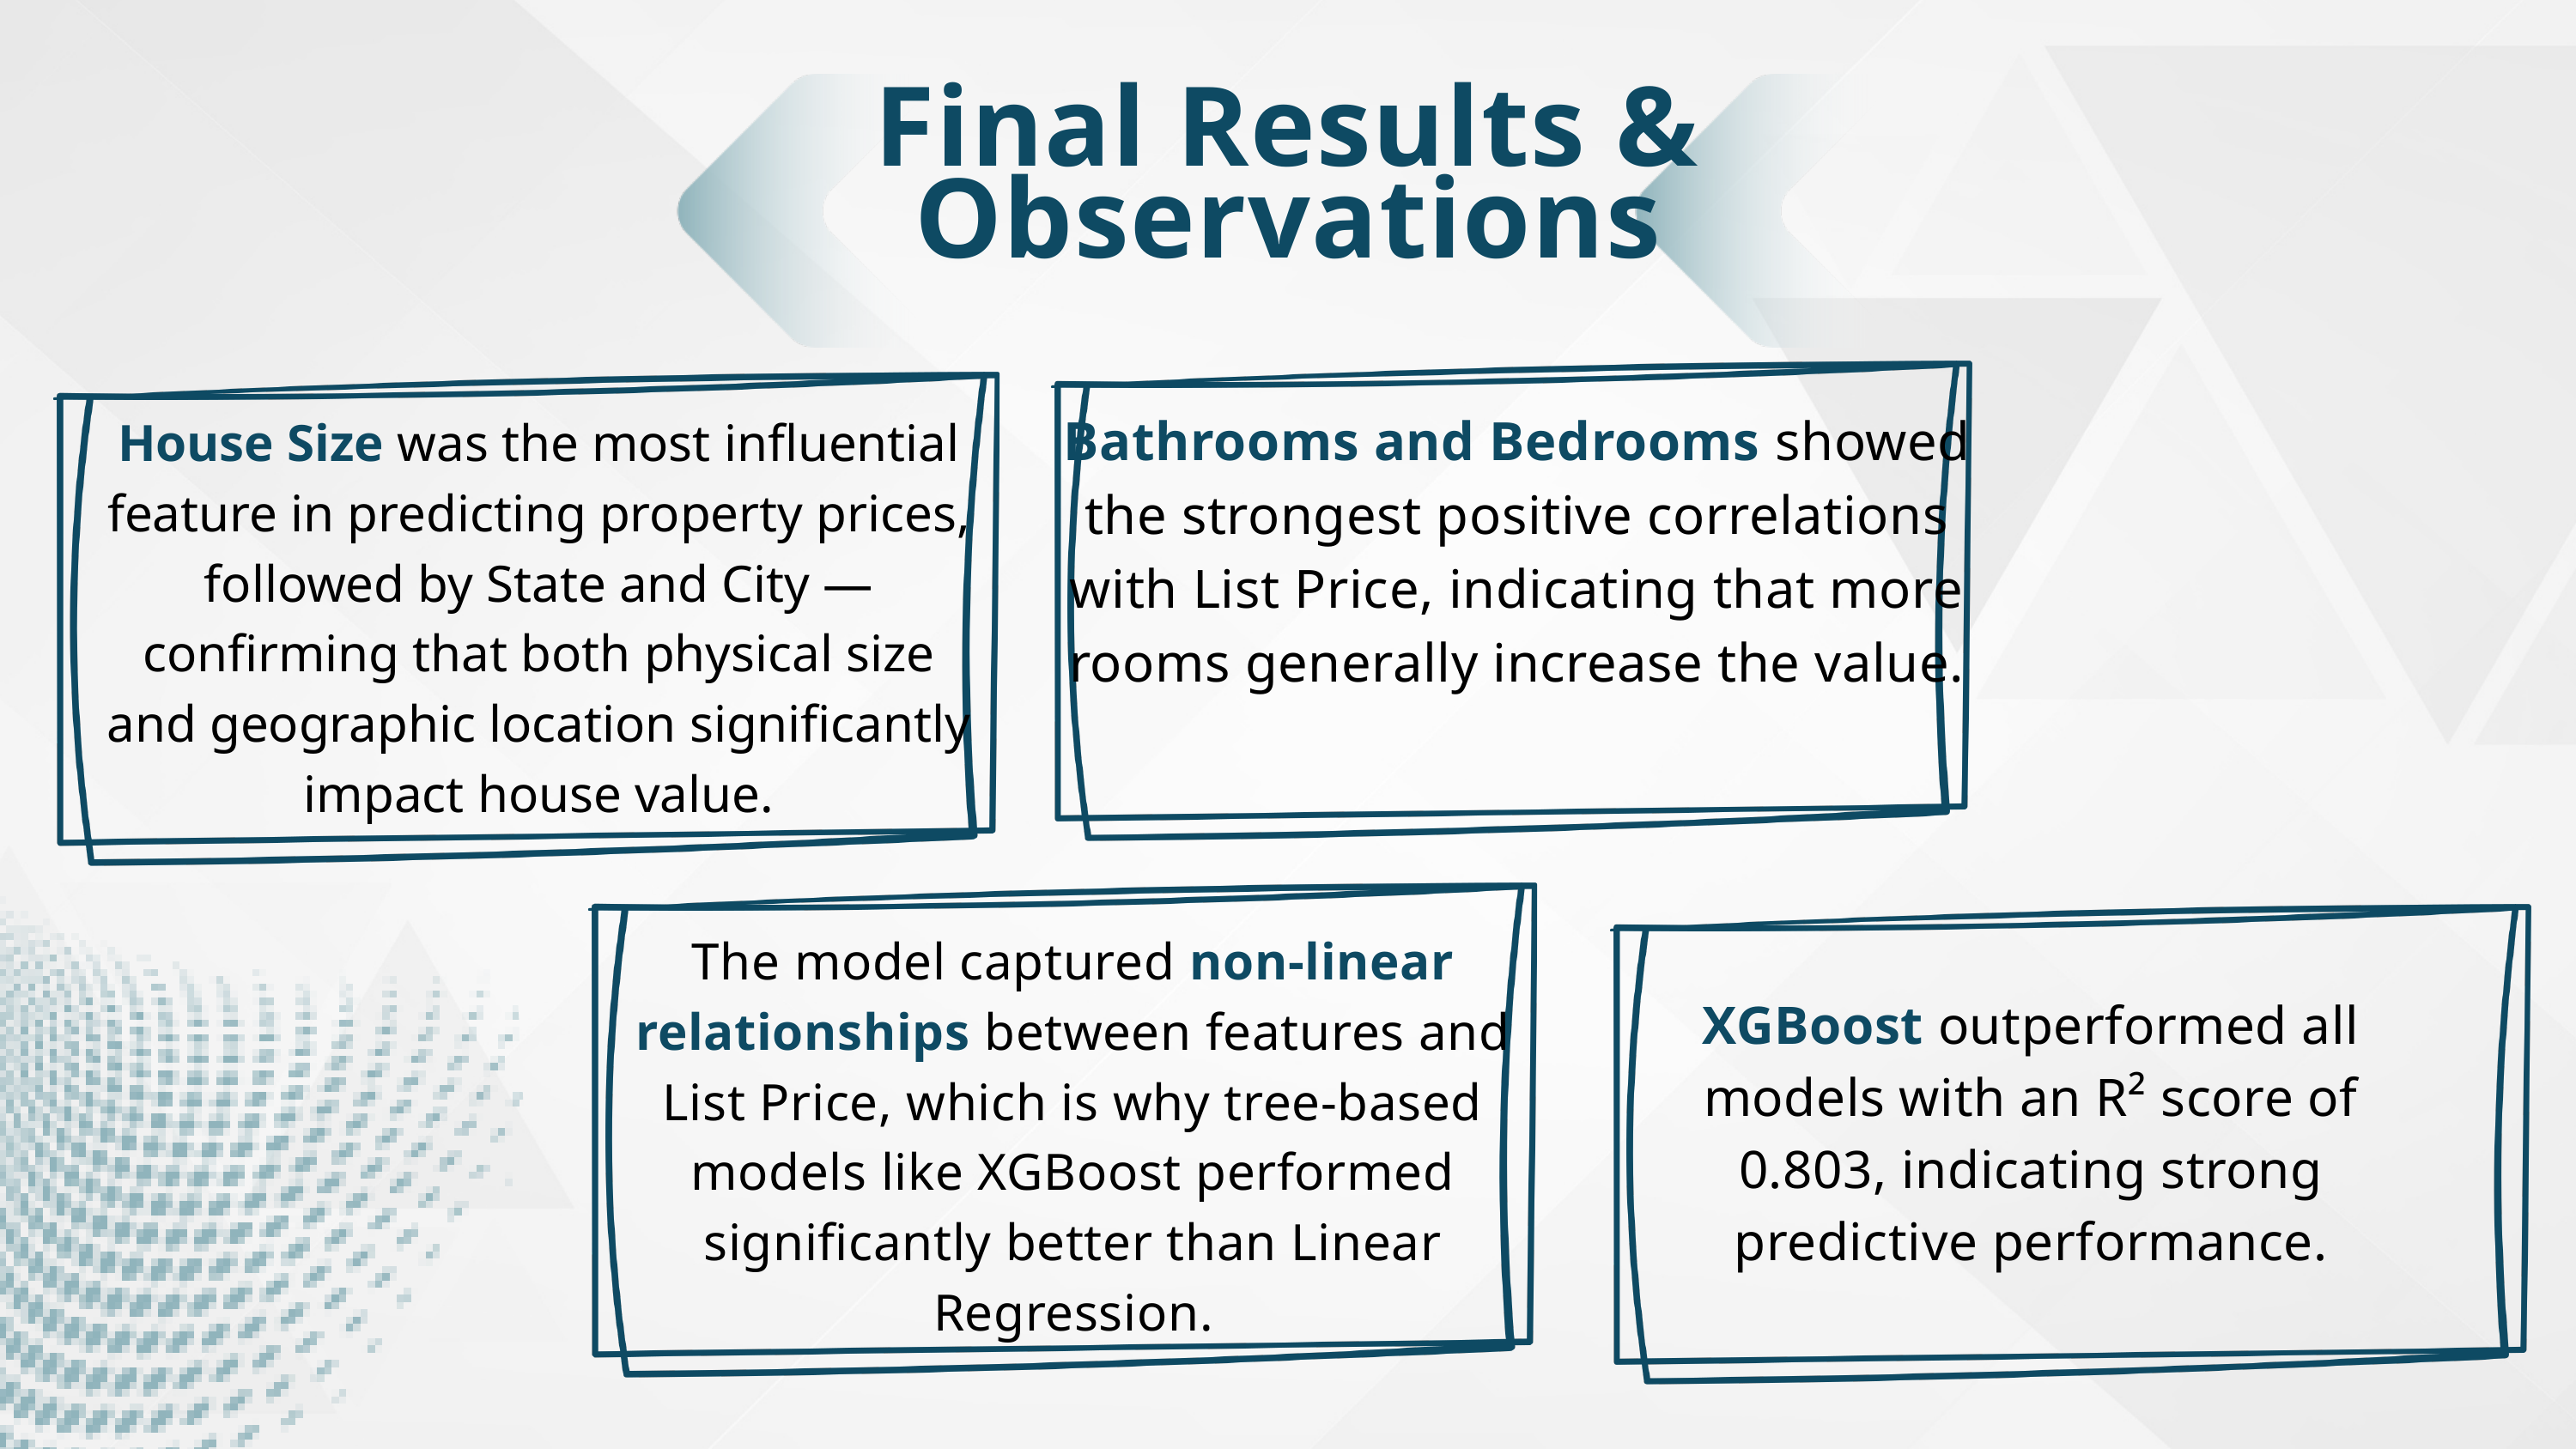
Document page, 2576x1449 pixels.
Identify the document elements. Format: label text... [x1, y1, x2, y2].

text_box The model captured non-linear relationships between features and List Price, which is why tree-based models like XGBoost performed significantly better than Linear Regression. [635, 919, 1512, 1341]
text_box [1633, 74, 1905, 348]
text_box [1050, 361, 1972, 842]
text_box House Size was the most influential feature in predicting property prices, followed by State and City — confirming that both physical size and geographic location significantly impact house value. [99, 401, 979, 895]
text_box [52, 372, 1000, 866]
text_box Final Results & Observations [728, 95, 1848, 465]
text_box [675, 74, 947, 348]
text_box [587, 882, 1538, 1378]
text_box [1609, 904, 2531, 1385]
text_box Bathrooms and Bedrooms showed the strongest positive correlations with List Price, indicating that more rooms generally increase the value. [1062, 397, 1972, 693]
text_box [0, 841, 542, 1449]
text_box [0, 0, 2576, 1449]
